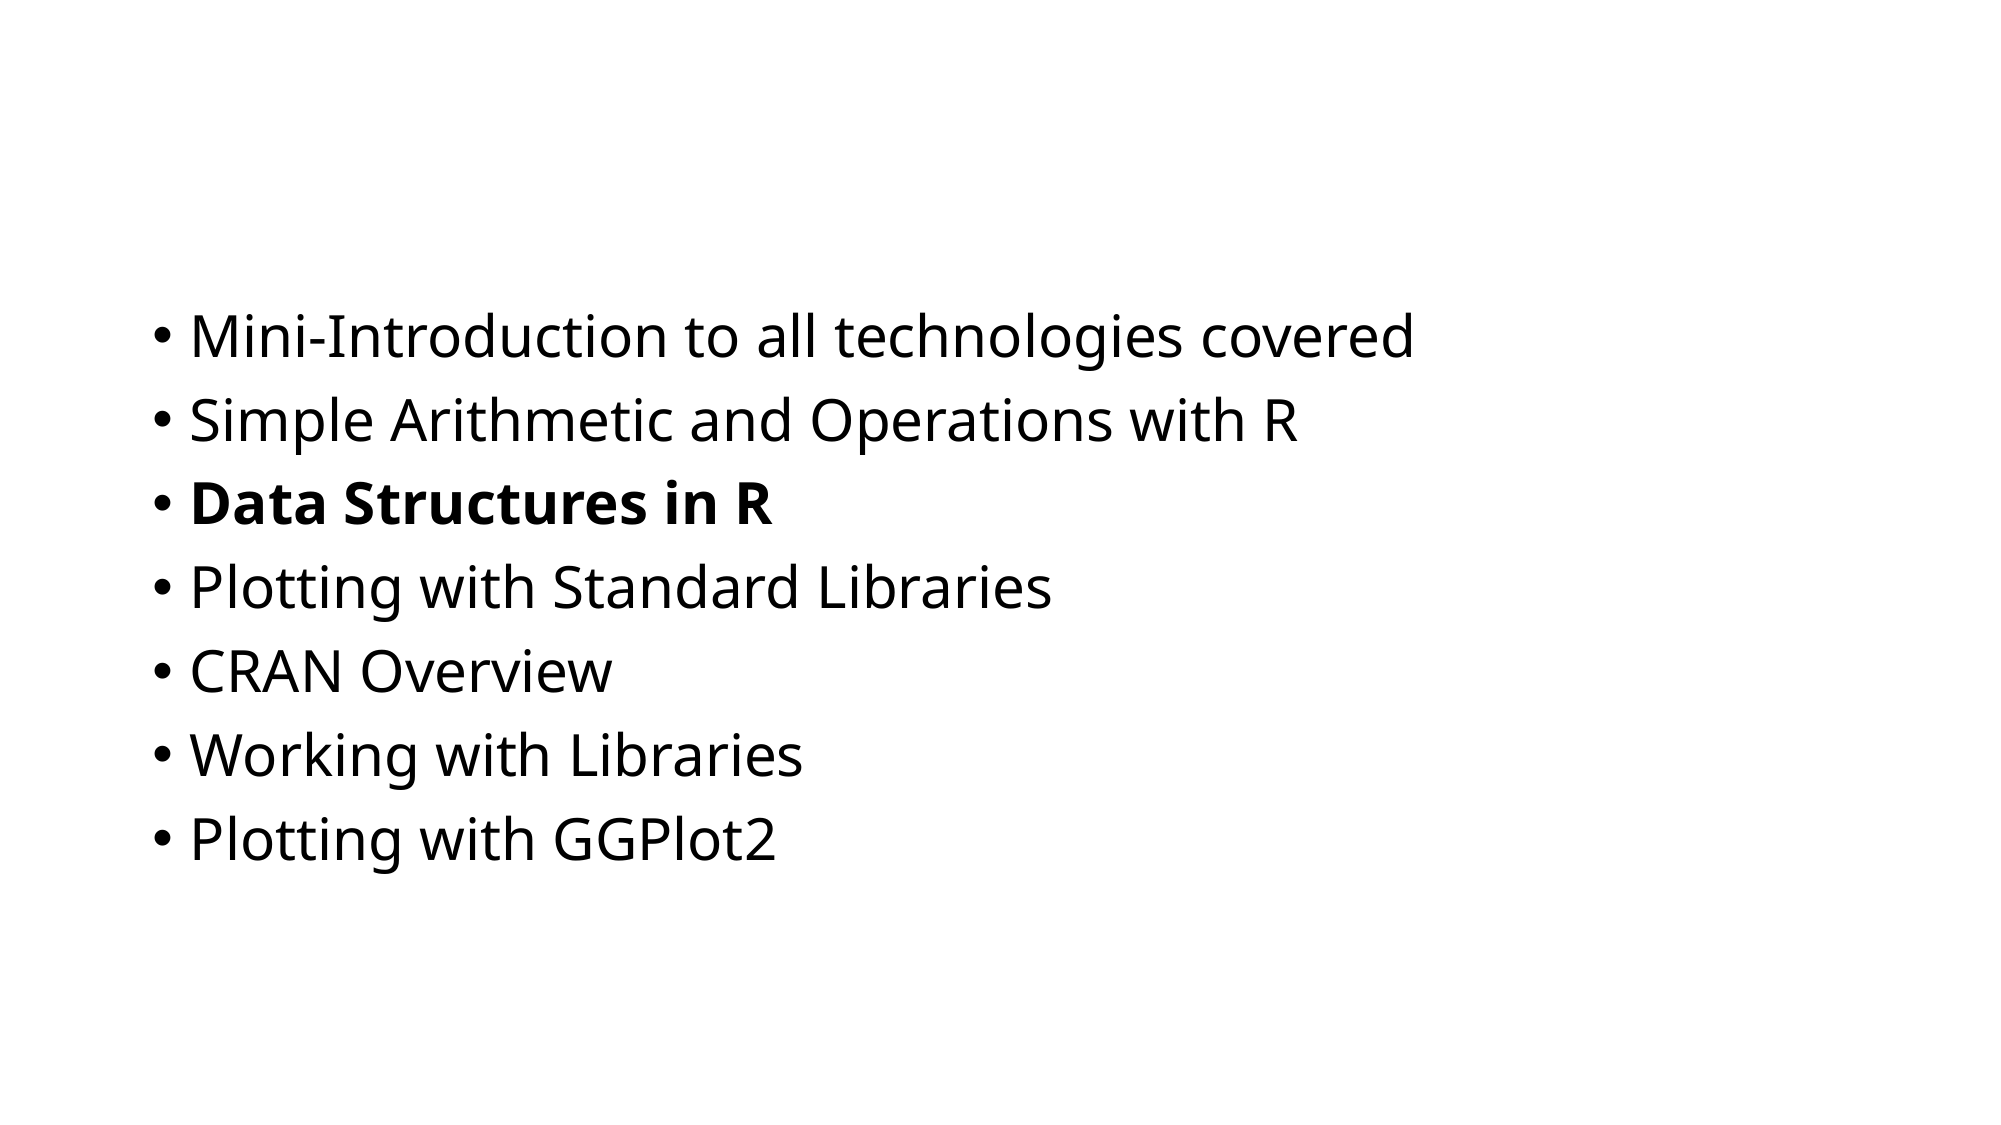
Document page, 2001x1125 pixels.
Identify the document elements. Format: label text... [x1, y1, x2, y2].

list Mini-Introduction to all technologies covered Simple Arithmetic and Operations with R Data Structures in R Plotting with Standard Libraries CRAN Overview Working with Libraries Plotting with GGPlot2 [137, 299, 1863, 1014]
